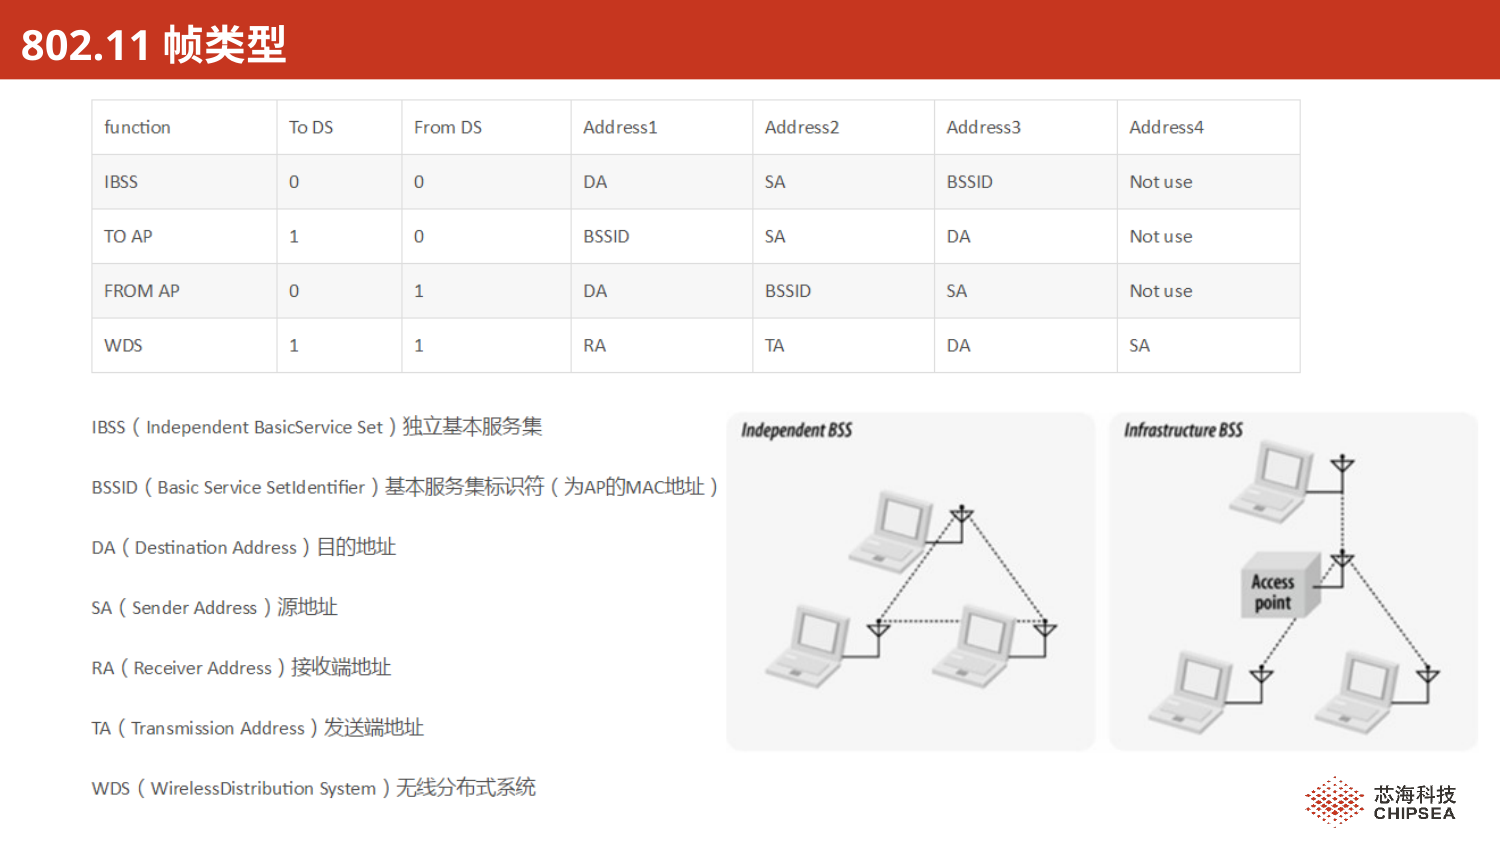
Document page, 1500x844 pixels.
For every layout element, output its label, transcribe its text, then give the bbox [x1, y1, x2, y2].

text_box [0, 0, 1500, 81]
picture [88, 96, 1481, 815]
text_box 802.11帧类型 [5, 14, 1270, 73]
picture [1305, 776, 1456, 828]
